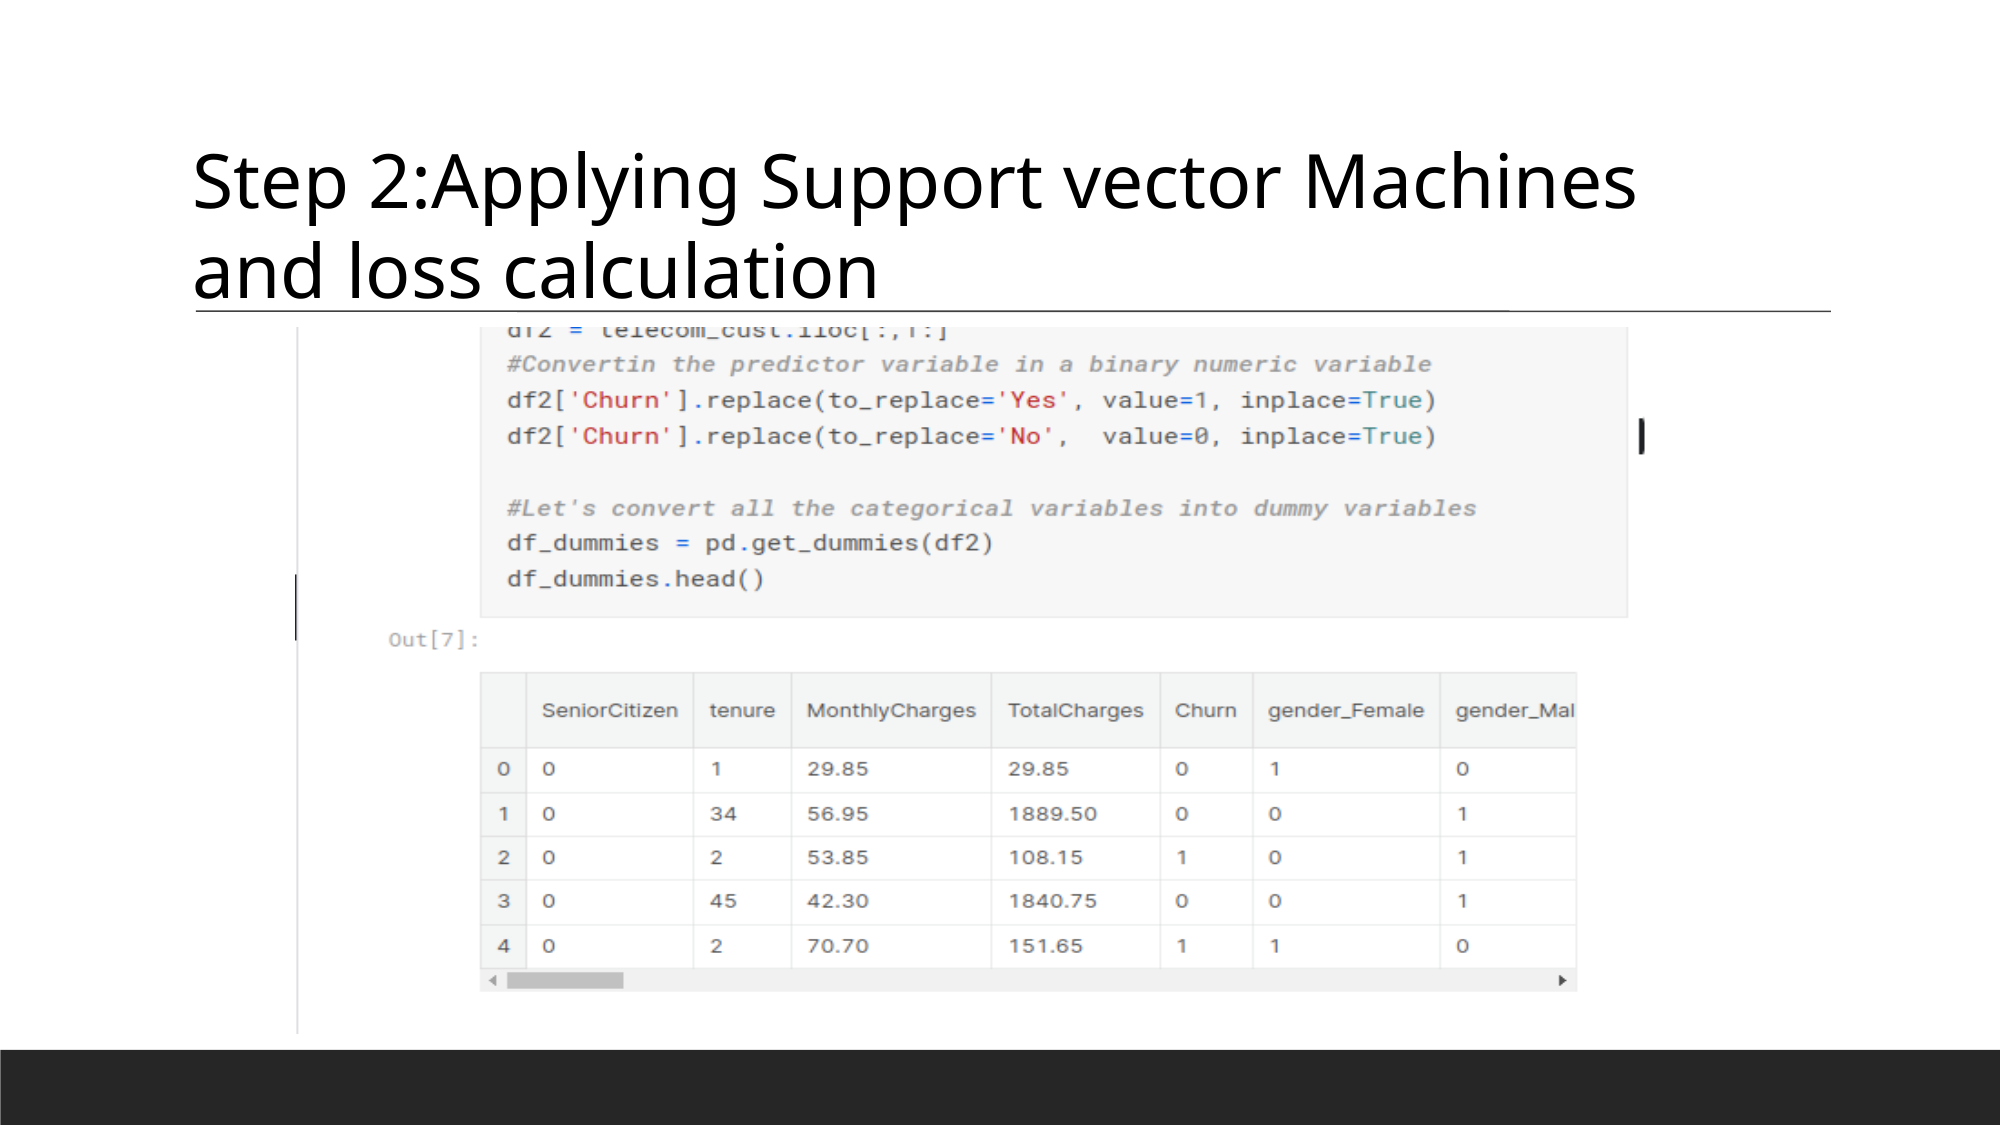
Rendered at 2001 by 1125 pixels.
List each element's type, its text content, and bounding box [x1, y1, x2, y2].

picture [295, 326, 1654, 1034]
text_box Step 2:Applying Support vector Machines and loss calculation [177, 126, 1709, 321]
